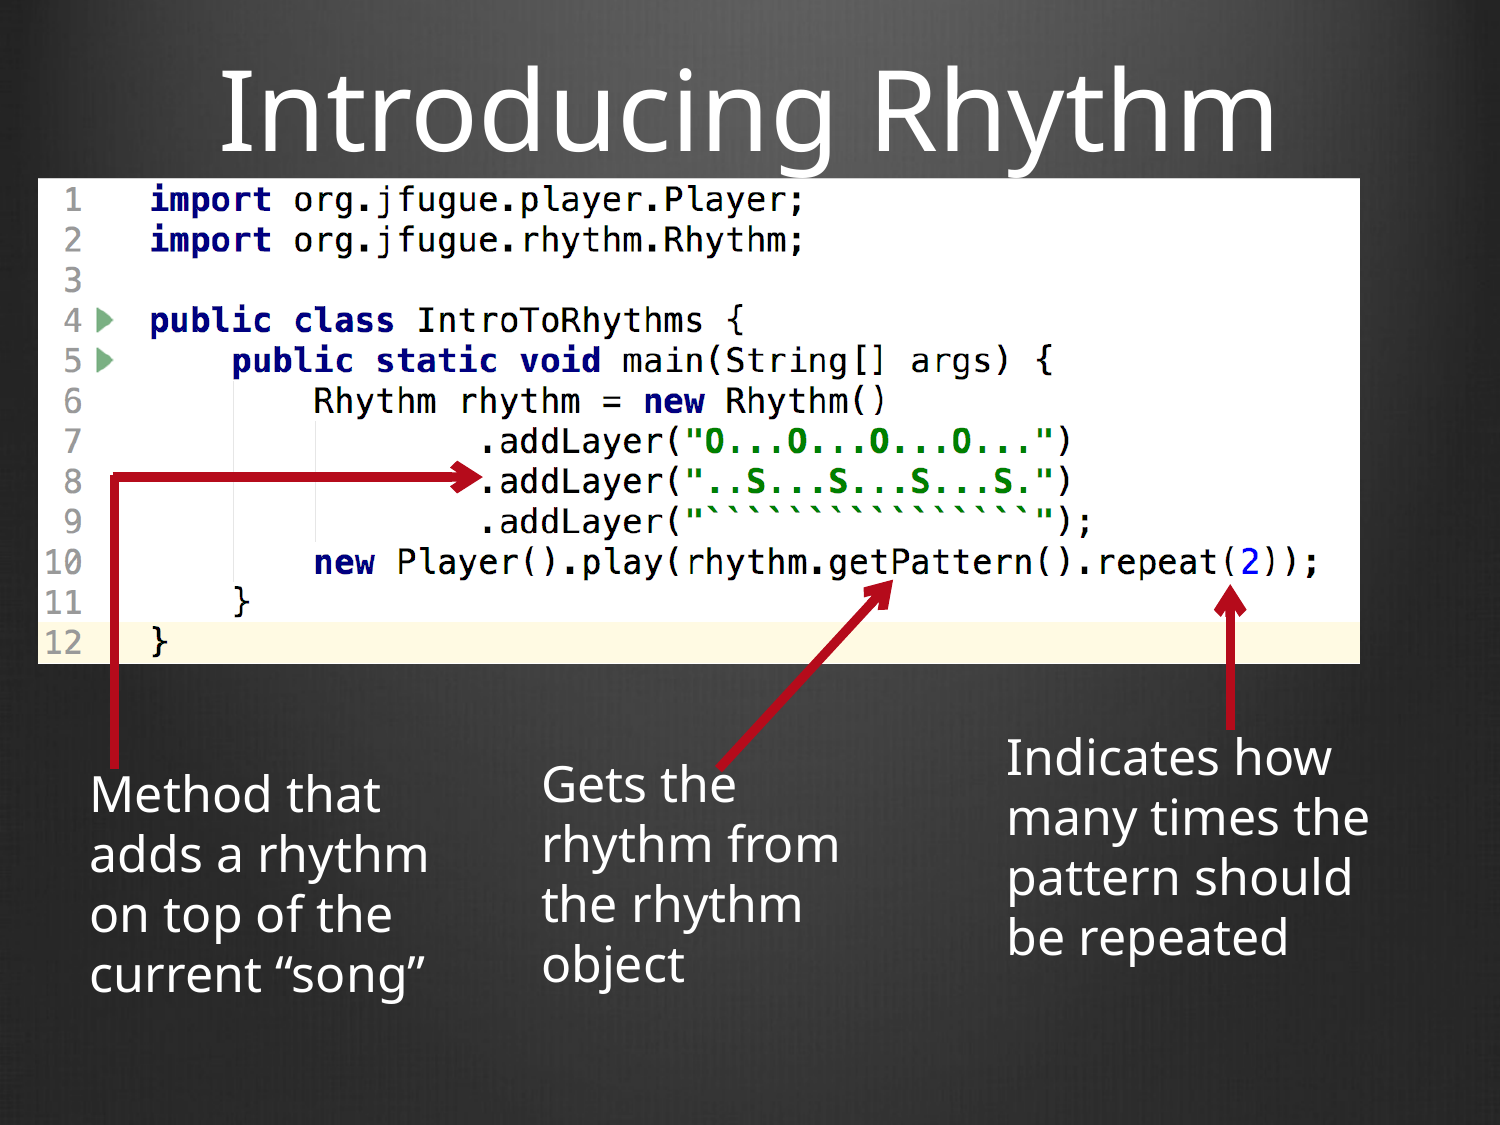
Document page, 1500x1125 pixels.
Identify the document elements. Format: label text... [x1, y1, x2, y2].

picture [38, 178, 1360, 664]
title Introducing Rhythm [112, 33, 1388, 172]
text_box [718, 579, 894, 770]
text_box Gets the rhythm from the rhythm object [526, 745, 922, 1000]
text_box Method that adds a rhythm on top of the current “song” [74, 755, 471, 1011]
text_box Indicates how many times the pattern should be repeated [991, 718, 1388, 974]
